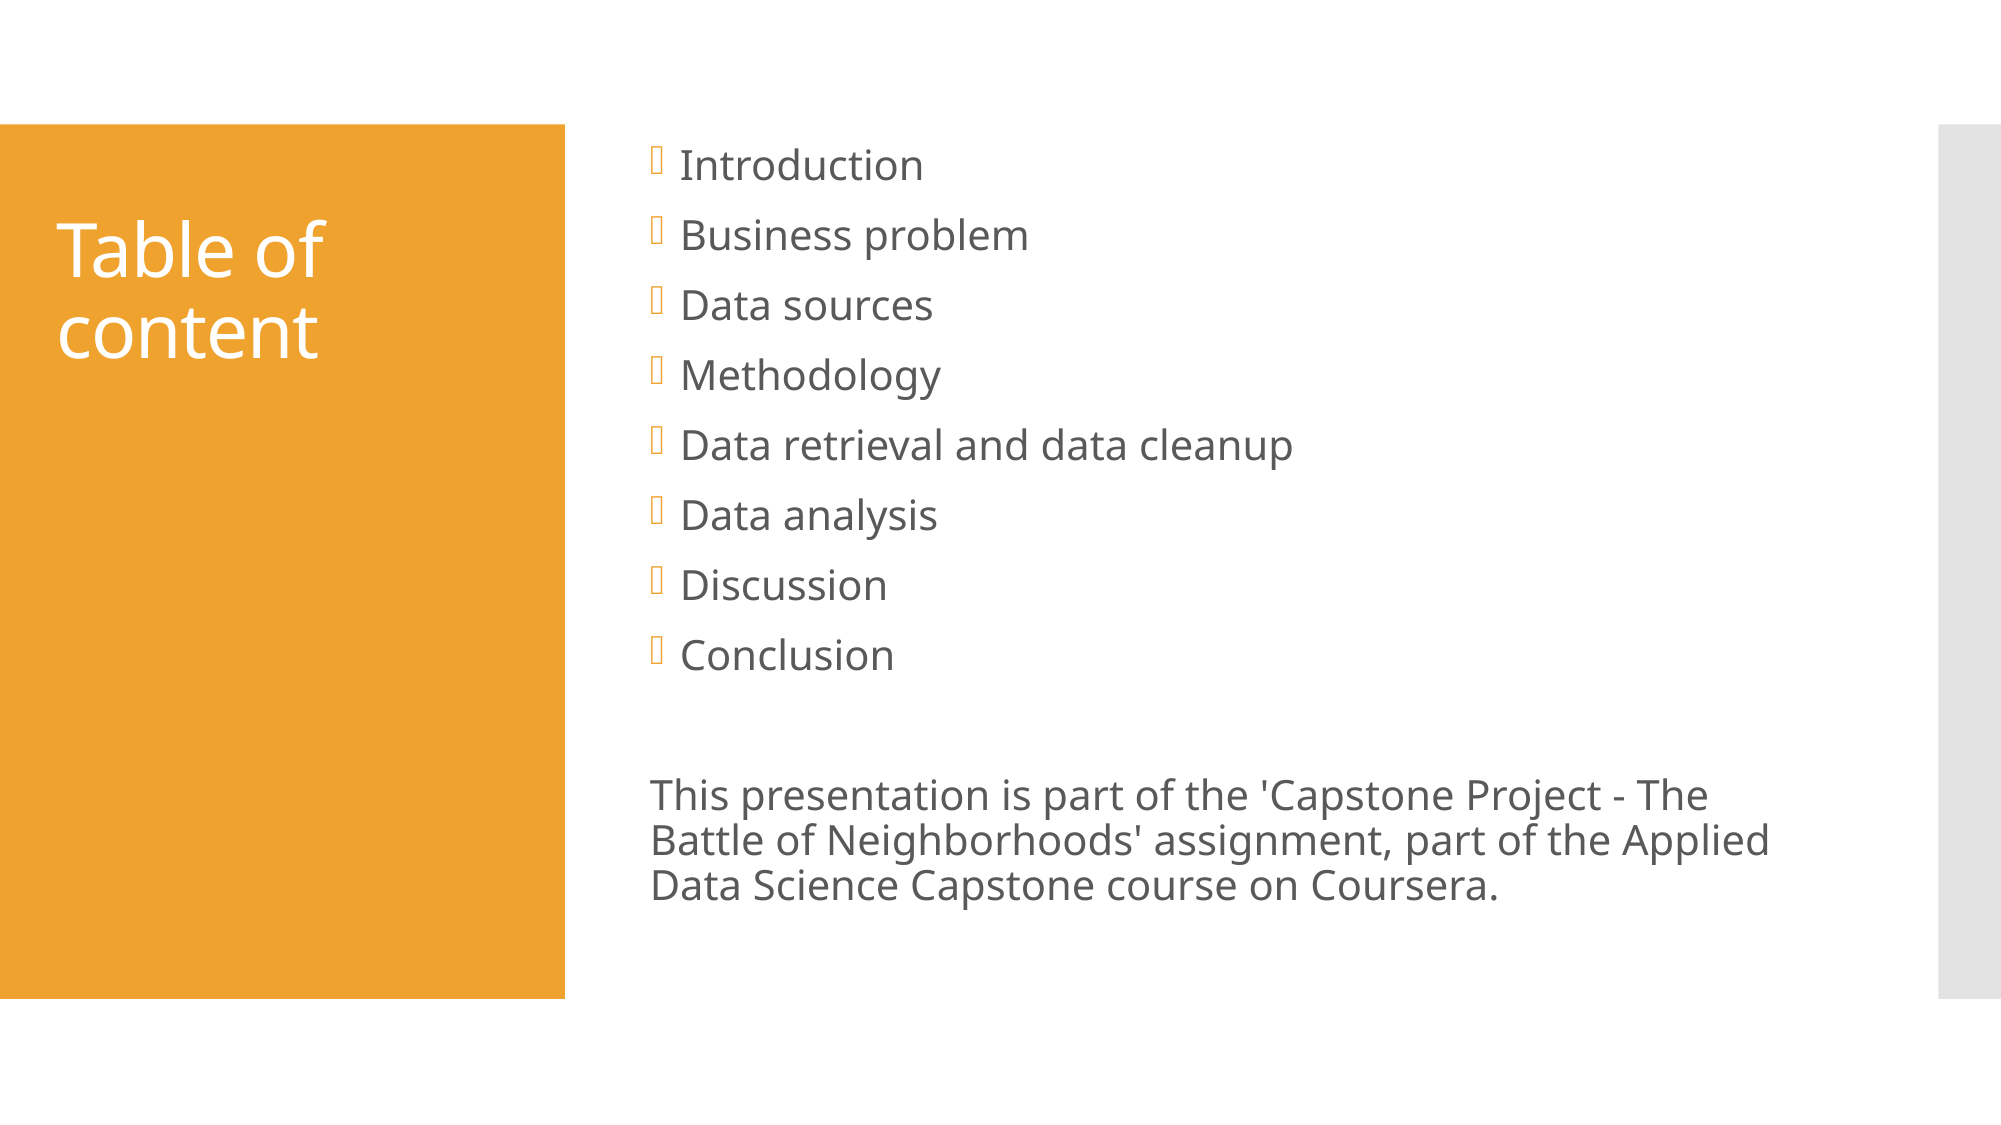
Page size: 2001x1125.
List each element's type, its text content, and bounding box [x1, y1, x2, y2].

title Table of content [41, 184, 525, 404]
list Introduction Business problem Data sources Methodology Data retrieval and data cleanup Data analysis Discussion Conclusion This presentation is part of the 'Capstone Project - The Battle of Neighborhoods' assignment, part of the Applied Data Science Capstone course on Coursera. [634, 141, 1835, 982]
